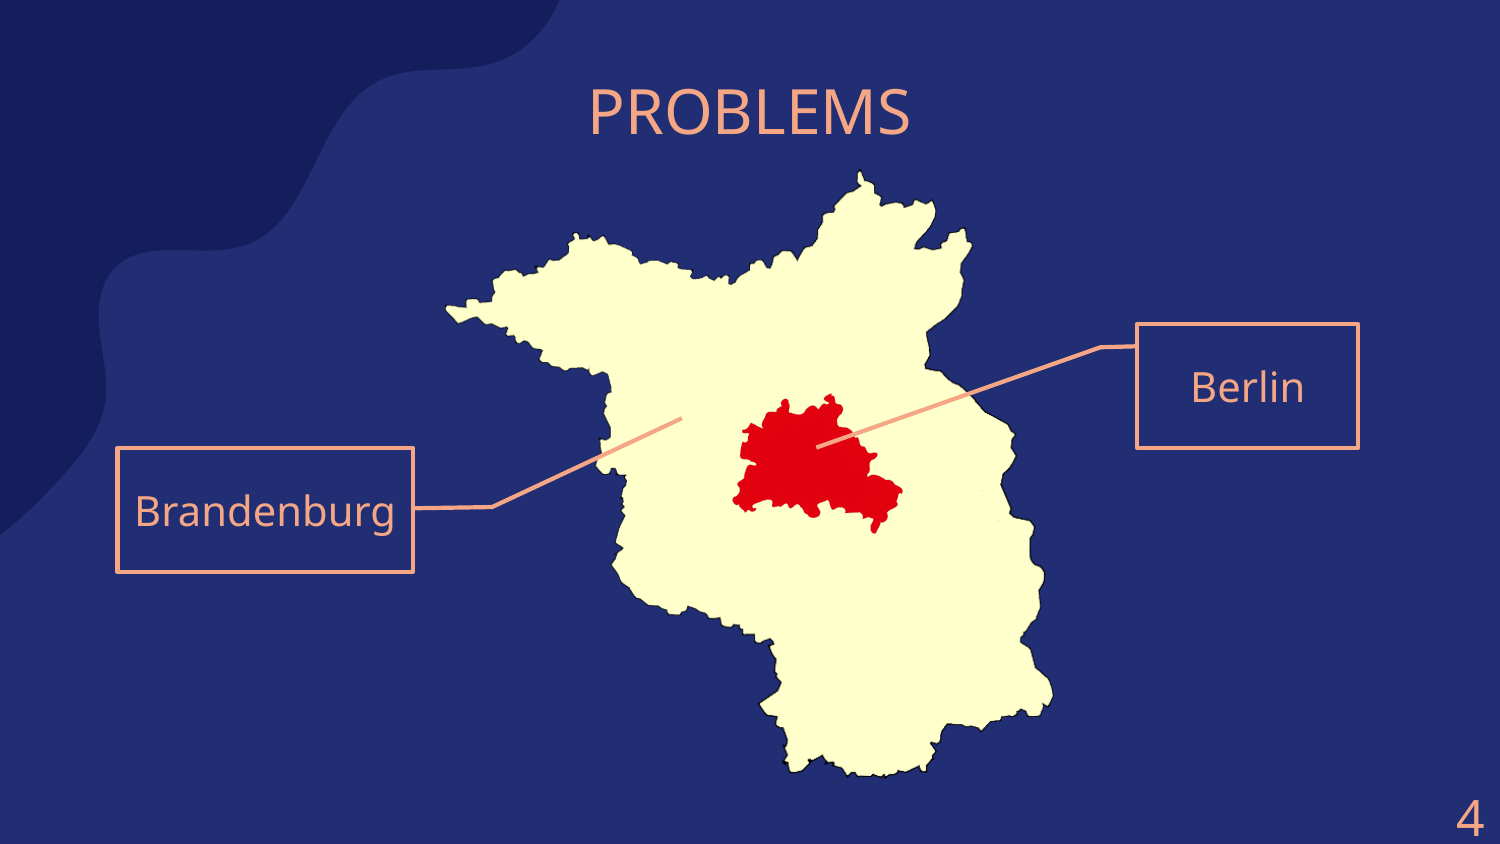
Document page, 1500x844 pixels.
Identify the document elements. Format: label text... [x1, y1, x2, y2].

text_box Brandenburg [115, 446, 440, 574]
text_box Berlin [1060, 322, 1360, 450]
picture [445, 169, 1055, 779]
title PROBLEMS [77, 56, 1423, 181]
text_box 4 [1442, 778, 1500, 844]
